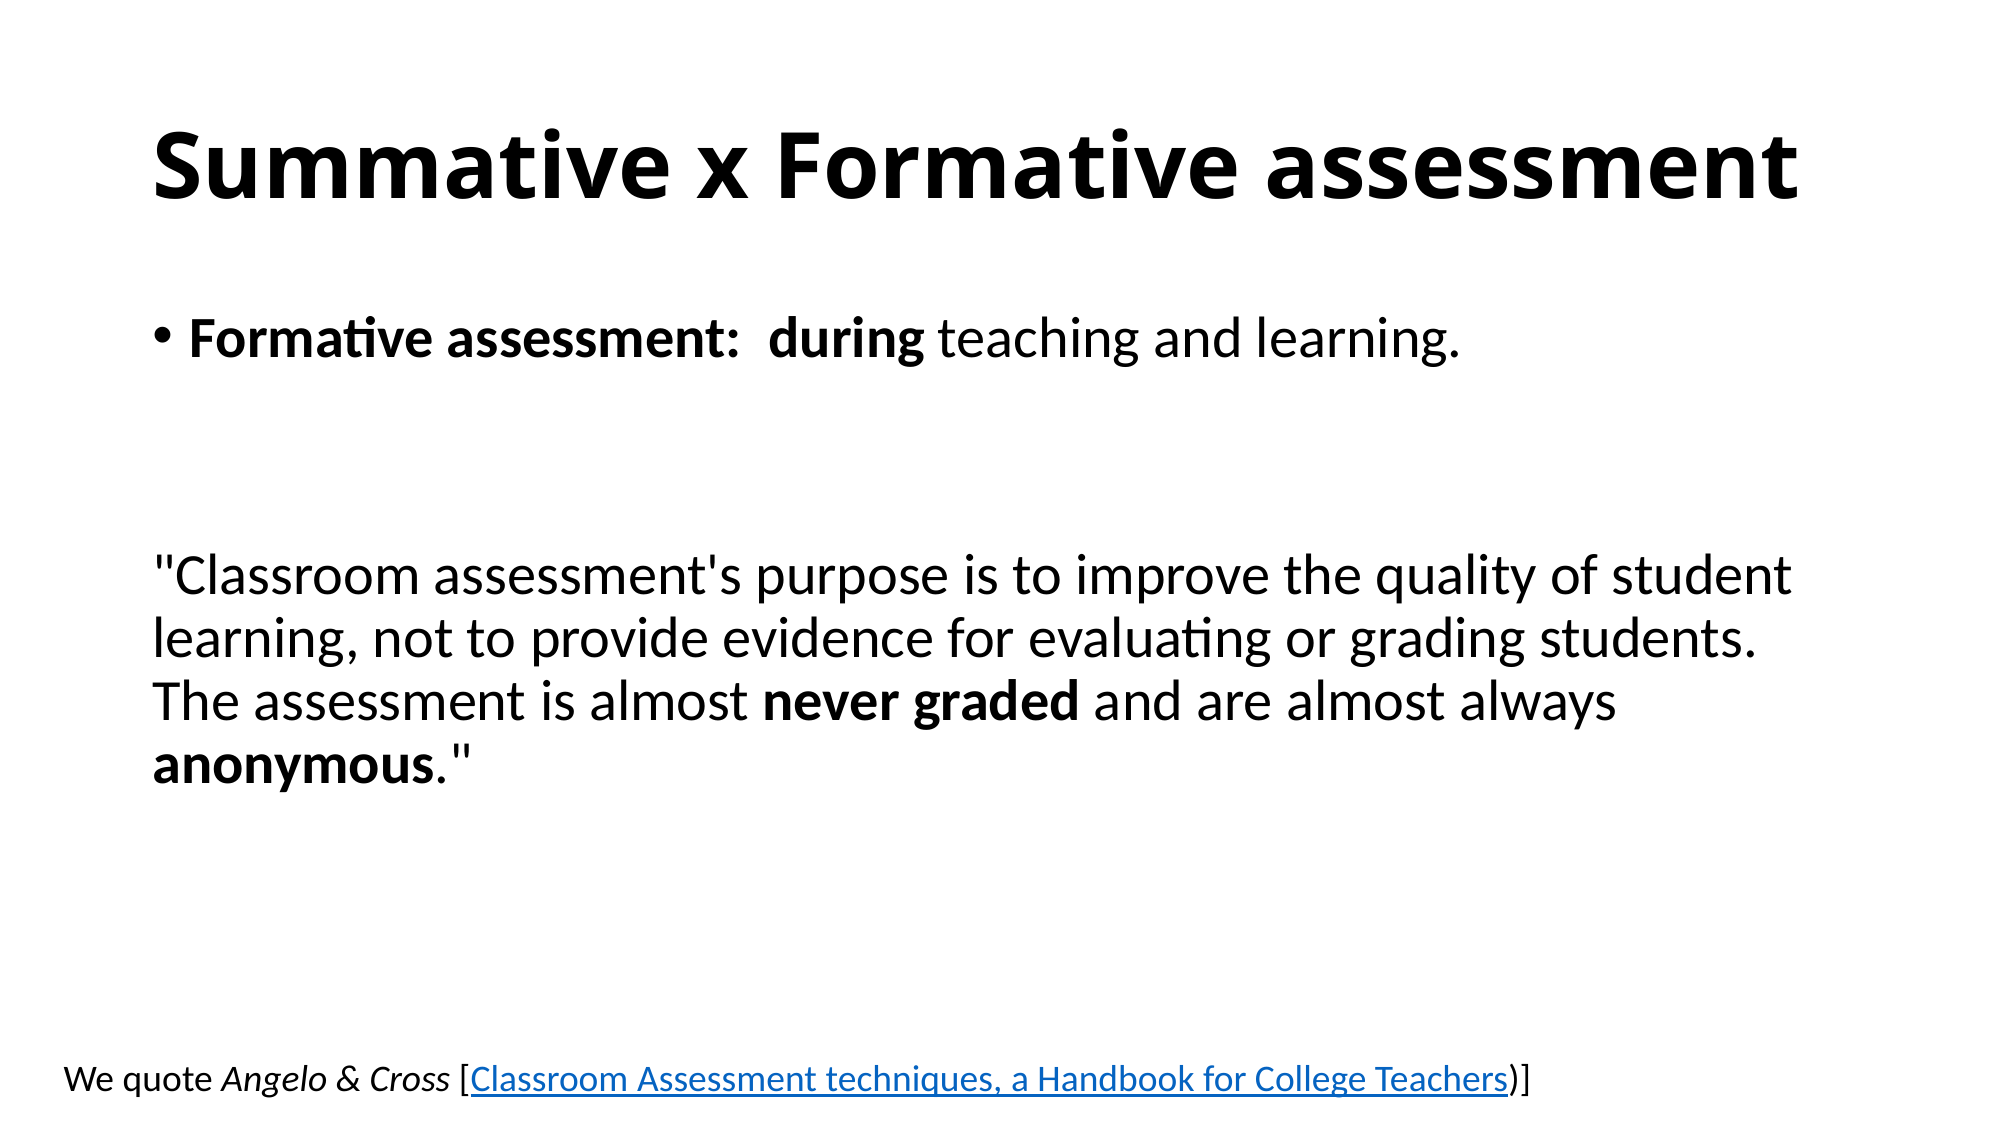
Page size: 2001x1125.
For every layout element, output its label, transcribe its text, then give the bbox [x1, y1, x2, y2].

text_box We quote Angelo & Cross [Classroom Assessment techniques, a Handbook for College Teachers)] [48, 1046, 1547, 1107]
title Summative x Formative assessment [137, 59, 1863, 278]
list Formative assessment: during teaching and learning. "Classroom assessment's purpose is to improve the quality of student learning, not to provide evidence for evaluating or grading students. The assessment is almost never graded and are almost always anonymous." [137, 299, 1863, 1014]
